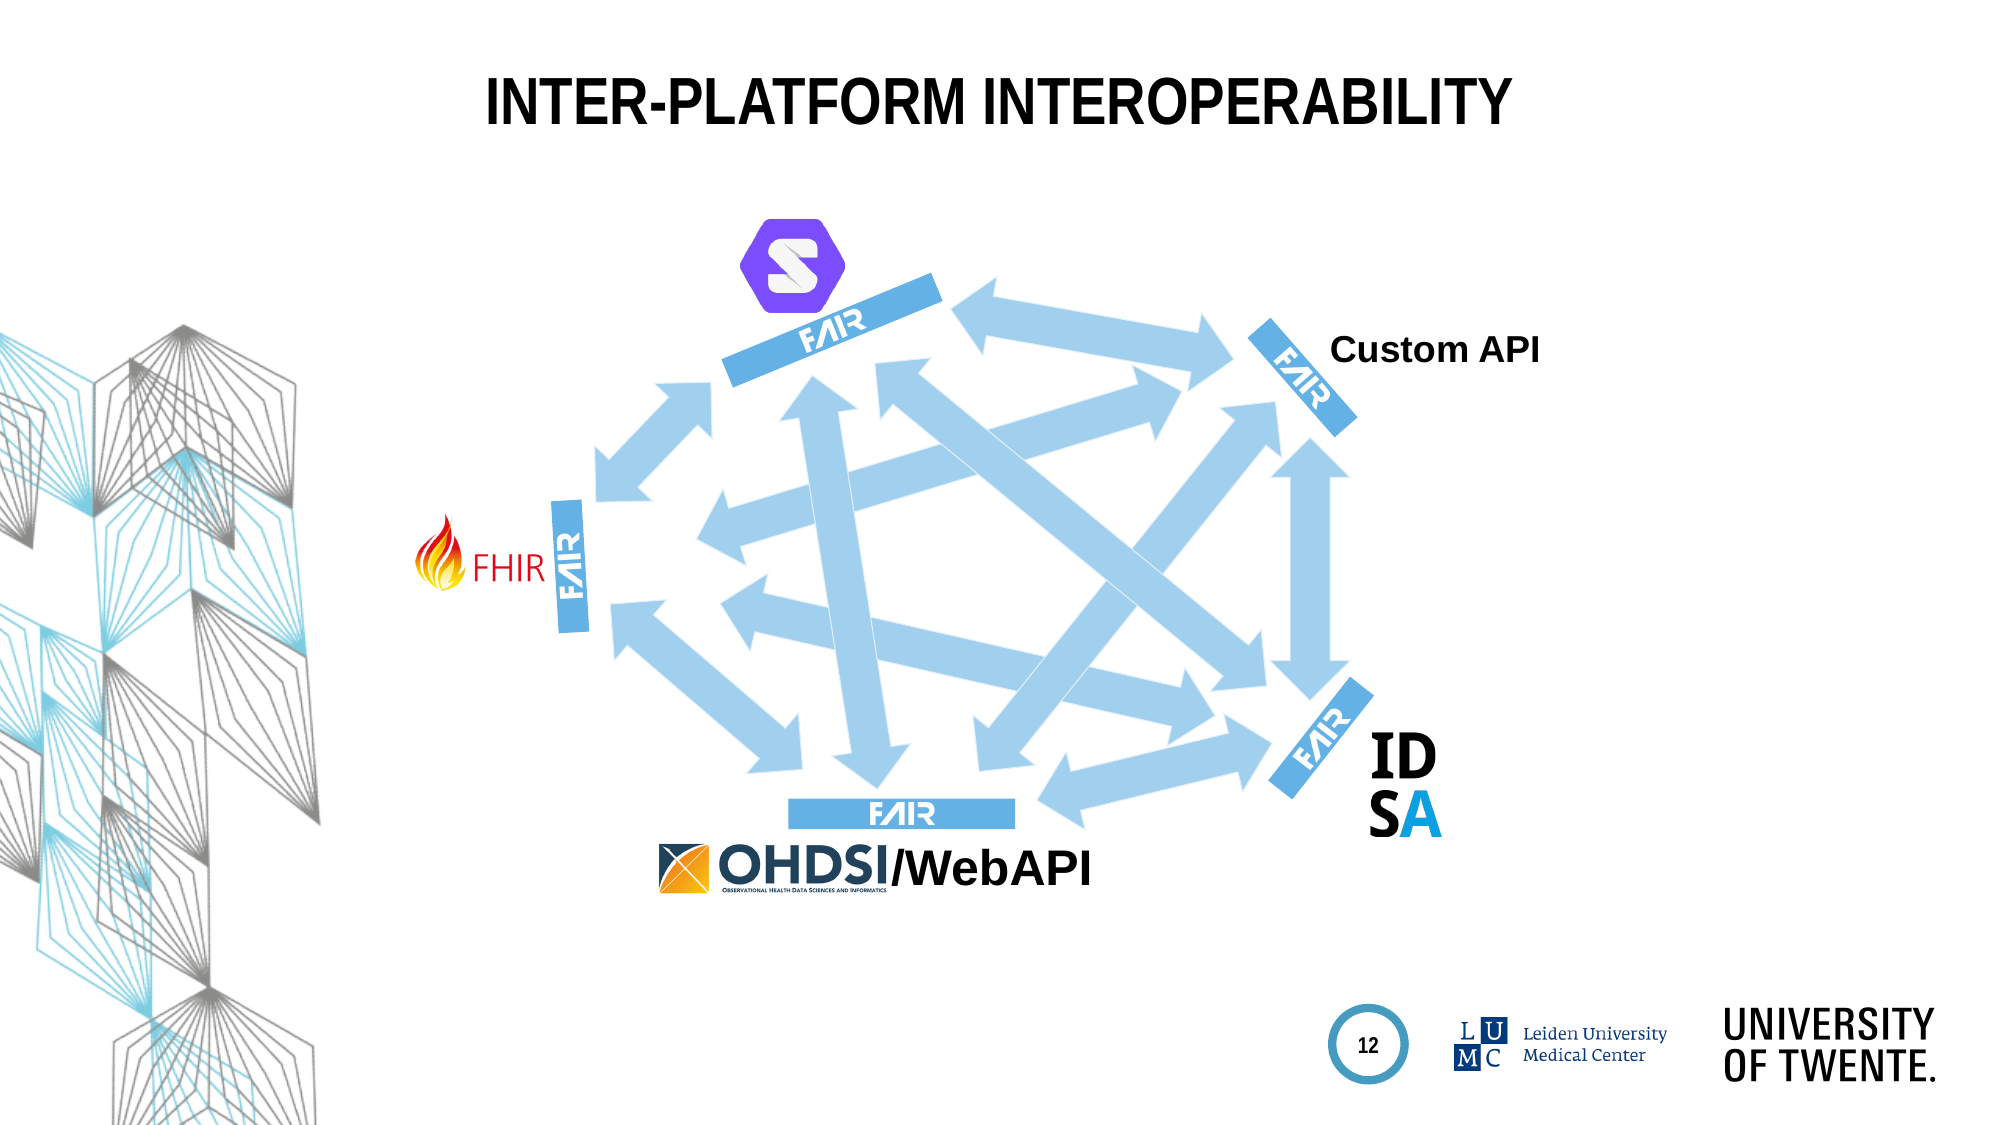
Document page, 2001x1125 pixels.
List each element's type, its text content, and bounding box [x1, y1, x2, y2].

picture [1352, 732, 1457, 837]
text_box [949, 275, 1235, 394]
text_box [1254, 722, 1388, 754]
text_box [1062, 666, 1216, 747]
title Inter-platform interoperability [137, 59, 1863, 278]
text_box [1132, 400, 1283, 574]
text_box Custom API [1315, 317, 1556, 378]
picture [1416, 802, 1425, 817]
text_box [872, 616, 1045, 692]
text_box [719, 572, 834, 653]
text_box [647, 828, 1110, 904]
picture [342, 480, 618, 645]
text_box [1036, 712, 1267, 828]
text_box [695, 483, 814, 567]
slide_number 12 [1328, 1003, 1409, 1085]
text_box [874, 357, 1268, 693]
text_box [849, 443, 978, 513]
text_box [777, 374, 912, 791]
text_box [987, 363, 1183, 461]
text_box [972, 581, 1138, 773]
text_box [594, 381, 713, 503]
picture [1411, 827, 1431, 837]
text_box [788, 798, 1016, 830]
picture [1693, 976, 1966, 1113]
picture [1454, 1017, 1667, 1071]
text_box [1268, 436, 1352, 702]
text_box [612, 599, 804, 775]
picture [740, 213, 845, 314]
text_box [1236, 362, 1369, 393]
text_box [718, 314, 946, 346]
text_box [503, 551, 637, 582]
